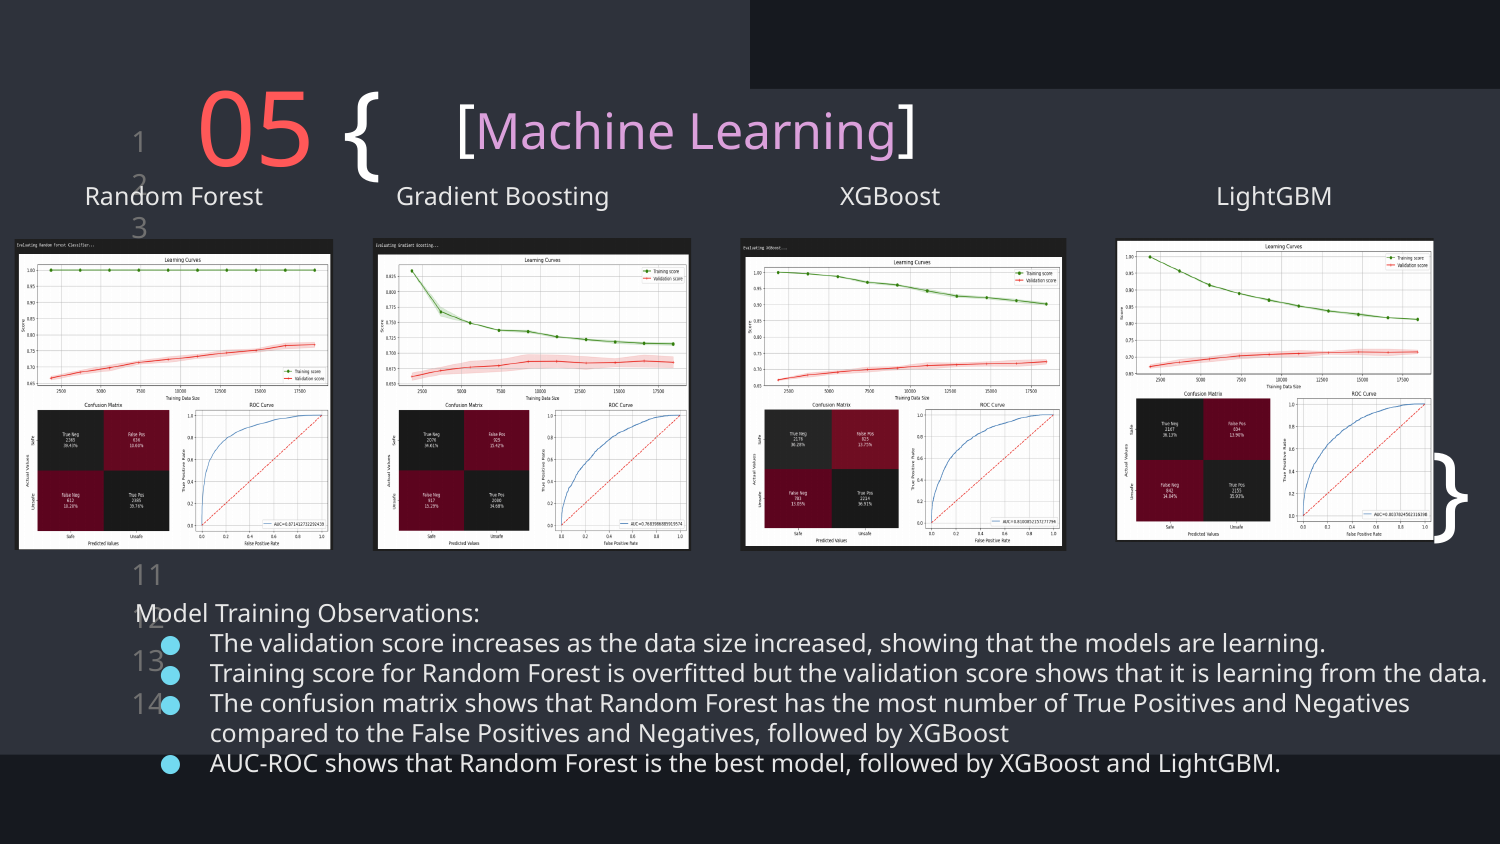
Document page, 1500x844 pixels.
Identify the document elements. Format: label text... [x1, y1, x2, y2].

subtitle LightGBM [1148, 189, 1401, 236]
title [Machine Learning] [440, 80, 1363, 169]
subtitle Gradient Boosting [380, 189, 684, 236]
picture [372, 238, 692, 551]
text_box } [1439, 421, 1500, 541]
picture [740, 238, 1067, 551]
picture [14, 238, 334, 550]
picture [1115, 238, 1434, 542]
subtitle XGBoost [764, 189, 1016, 236]
subtitle Model Training Observations: The validation score increases as the data size increased, showing that the models are learning. Training score for Random Forest is overfitted but the validation score shows that it is learning from the data. The confusion matrix shows that Random Forest has the most number of True Positives and Negatives compared to the False Positives and Negatives, followed by XGBoost AUC-ROC shows that Random Forest is the best model, followed by XGBoost and LightGBM. [119, 541, 1500, 834]
title 05 { [137, 34, 441, 216]
subtitle Random Forest [48, 189, 300, 237]
